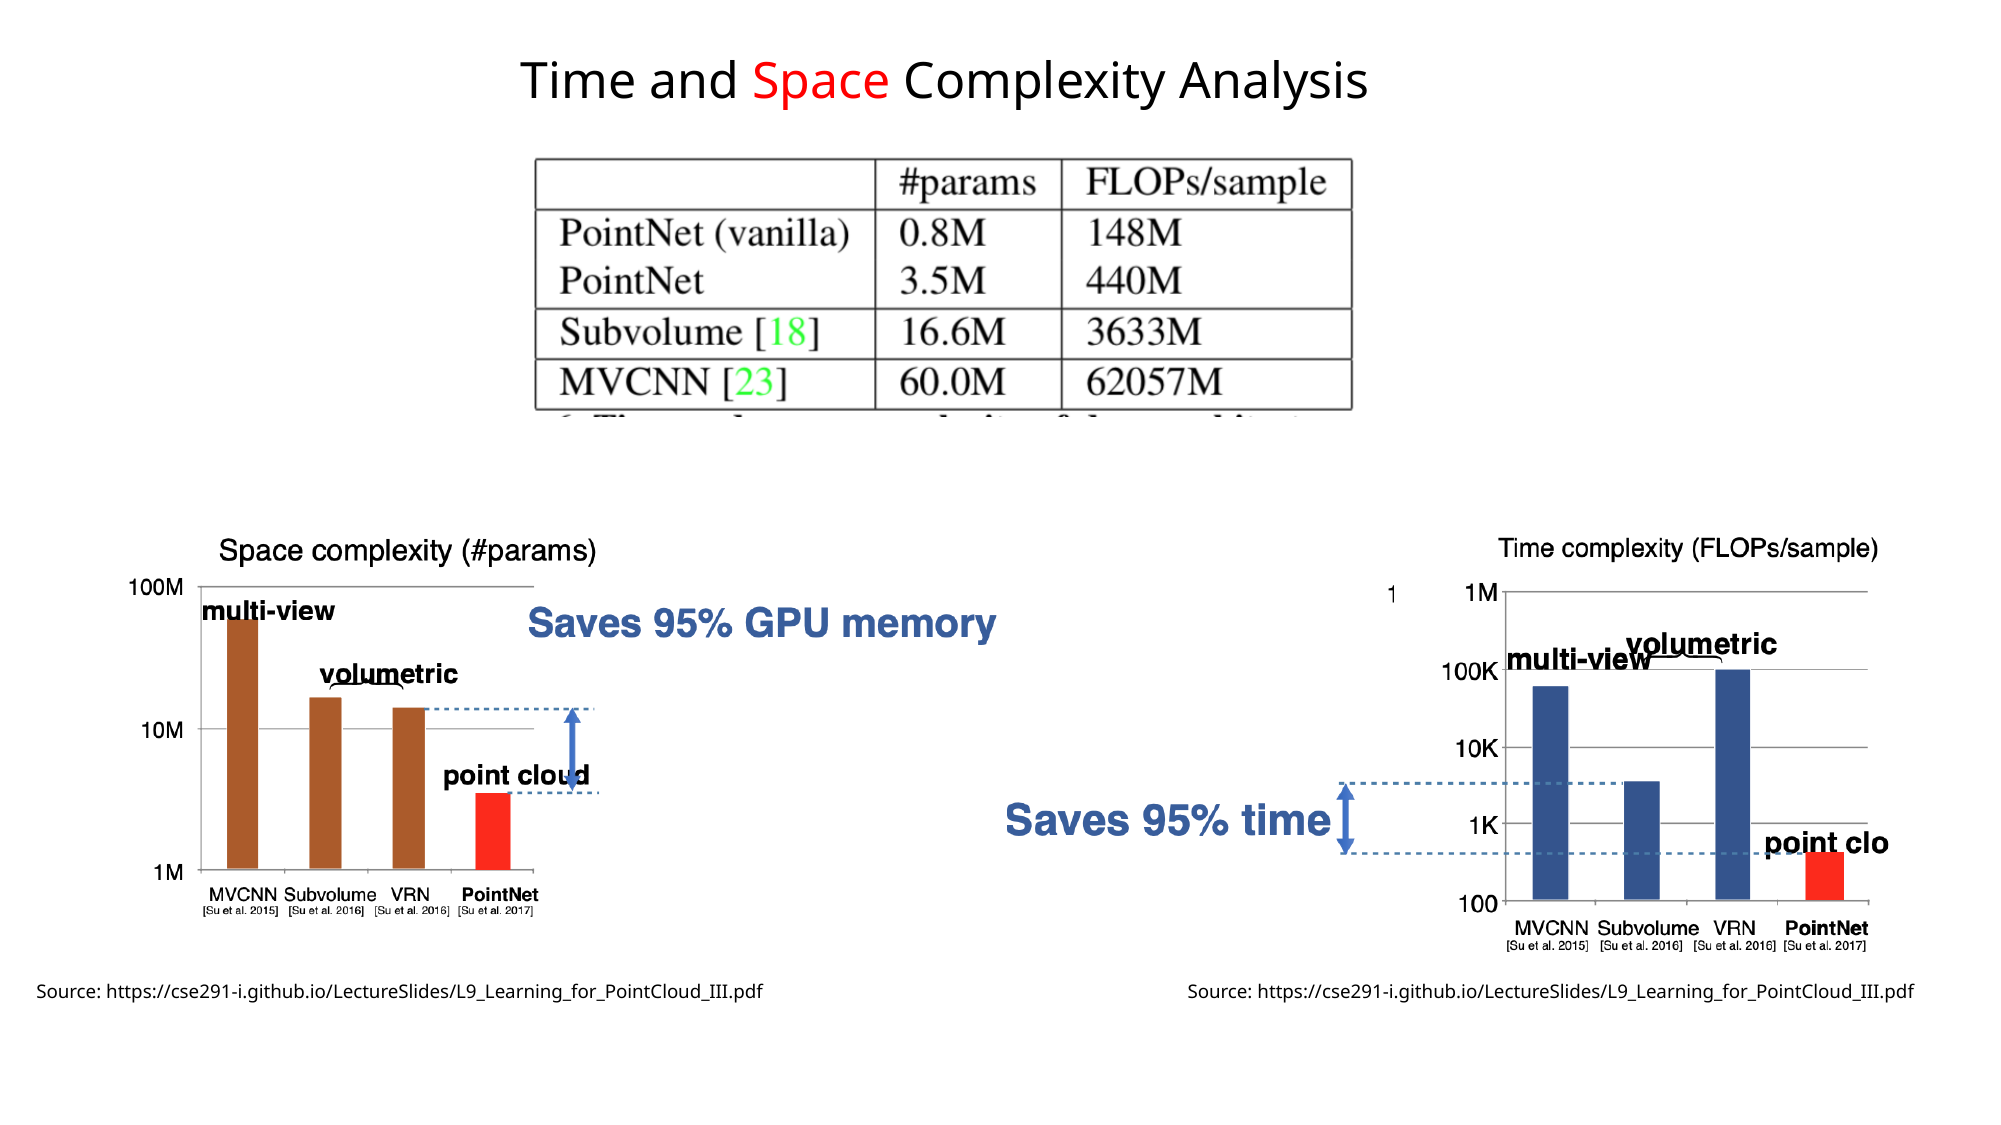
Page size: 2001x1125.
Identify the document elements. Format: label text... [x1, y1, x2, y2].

picture [122, 501, 1889, 973]
picture [531, 152, 1357, 417]
text_box Time and Space Complexity Analysis [506, 41, 1398, 117]
text_box Source: https://cse291-i.github.io/LectureSlides/L9_Learning_for_PointCloud_III.pdf [1172, 972, 1929, 1010]
text_box Source: https://cse291-i.github.io/LectureSlides/L9_Learning_for_PointCloud_III.pdf [21, 972, 777, 1010]
